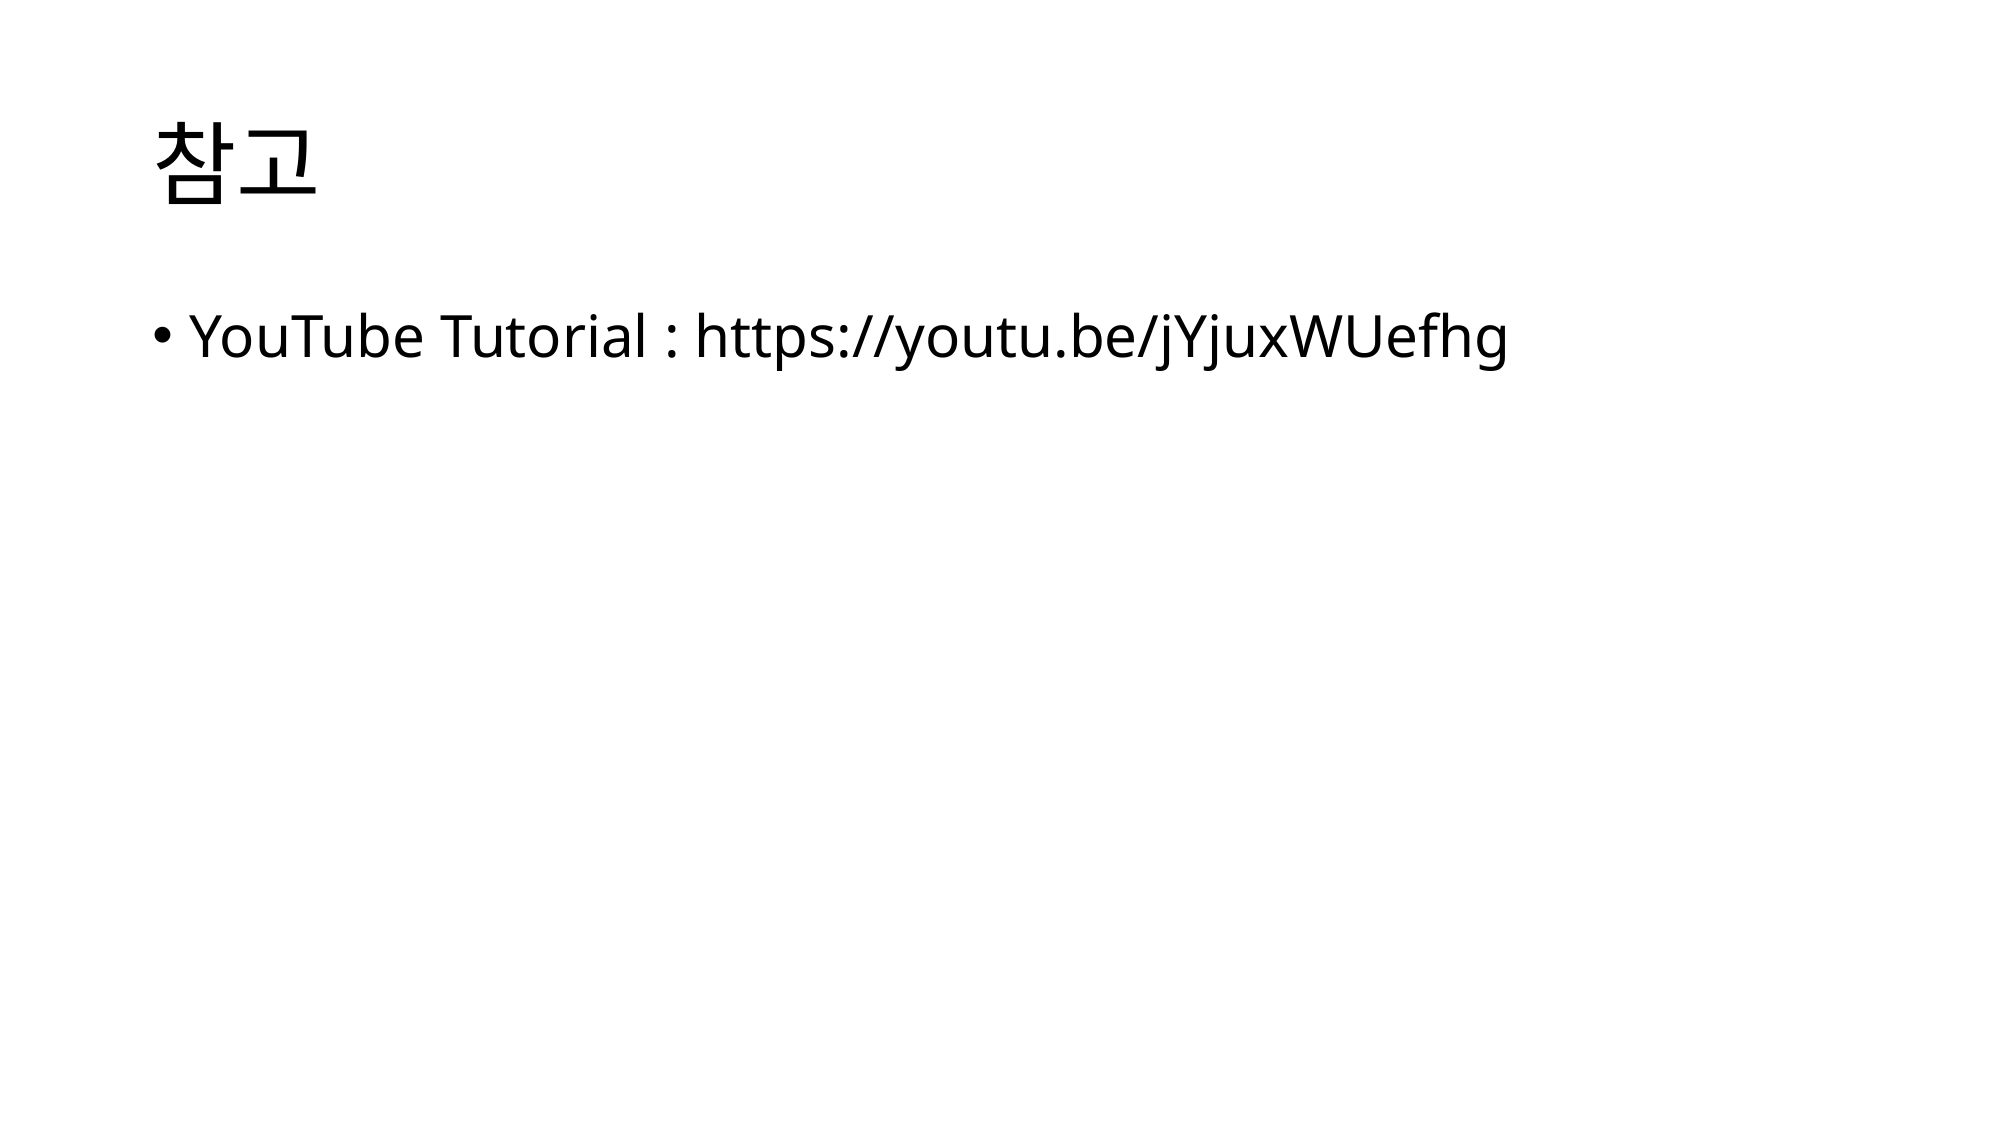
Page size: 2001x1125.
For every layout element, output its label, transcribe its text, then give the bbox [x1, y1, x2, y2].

list YouTube Tutorial : https://youtu.be/jYjuxWUefhg [137, 299, 1863, 403]
title 참고 [137, 59, 1863, 278]
